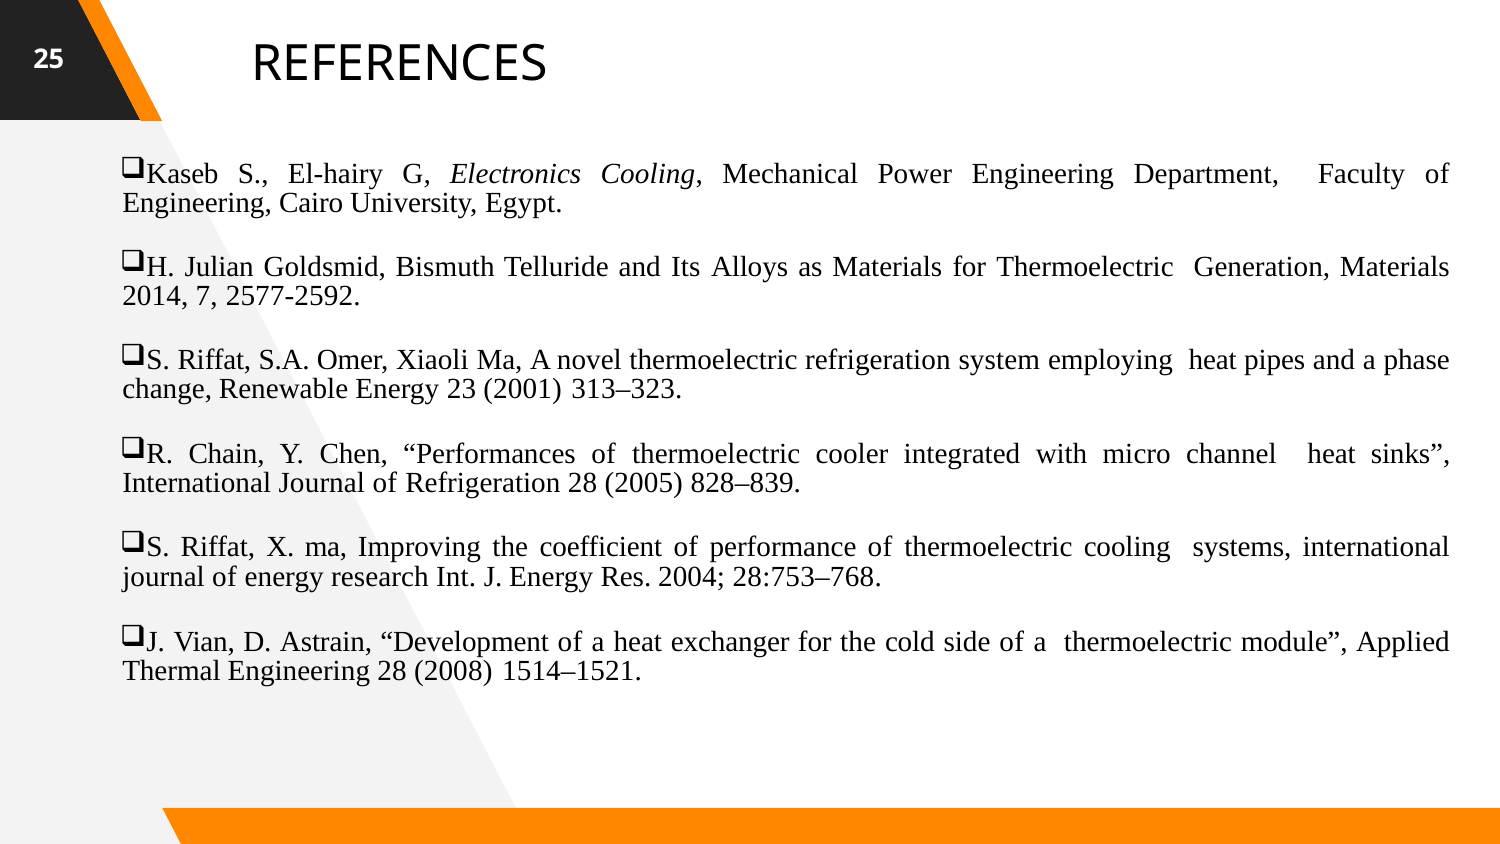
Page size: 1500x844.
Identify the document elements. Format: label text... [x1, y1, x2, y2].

text_box References [237, 23, 563, 99]
text_box Kaseb S., El-hairy G, Electronics Cooling, Mechanical Power Engineering Department, Faculty of Engineering, Cairo University, Egypt. H. Julian Goldsmid, Bismuth Telluride and Its Alloys as Materials for Thermoelectric Generation, Materials 2014, 7, 2577-2592. S. Riffat, S.A. Omer, Xiaoli Ma, A novel thermoelectric refrigeration system employing heat pipes and a phase change, Renewable Energy 23 (2001) 313–323. R. Chain, Y. Chen, “Performances of thermoelectric cooler integrated with micro channel heat sinks”, International Journal of Refrigeration 28 (2005) 828–839. S. Riffat, X. ma, Improving the coefficient of performance of thermoelectric cooling systems, international journal of energy research Int. J. Energy Res. 2004; 28:753–768. J. Vian, D. Astrain, “Development of a heat exchanger for the cold side of a thermoelectric module”, Applied Thermal Engineering 28 (2008) 1514–1521. [105, 152, 1465, 695]
slide_number <number> [0, 0, 98, 120]
